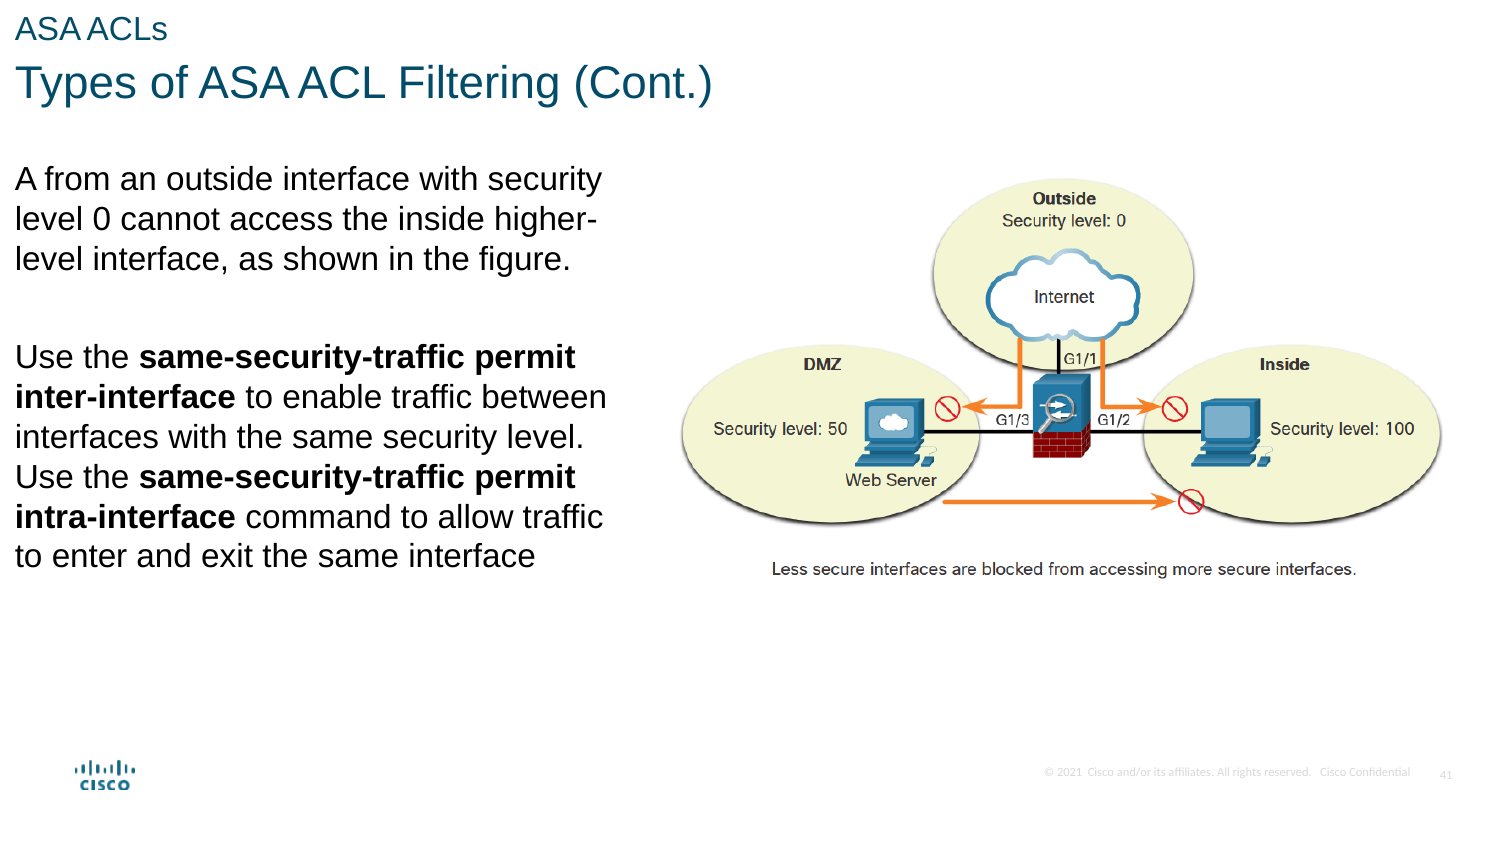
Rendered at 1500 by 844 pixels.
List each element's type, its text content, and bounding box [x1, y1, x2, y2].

list Types of ASA ACL Filtering (Cont.) [0, 45, 1500, 195]
list ASA ACLs [0, 0, 1500, 45]
text_box A from an outside interface with security level 0 cannot access the inside higher-level interface, as shown in the figure. [0, 149, 644, 327]
picture [643, 165, 1459, 590]
picture [75, 759, 135, 790]
text_box Use the same-security-traffic permit inter-interface to enable traffic between interfaces with the same security level. Use the same-security-traffic permit intra-interface command to allow traffic to enter and exit the same interface [0, 327, 644, 725]
slide_number <number> [1425, 759, 1500, 797]
